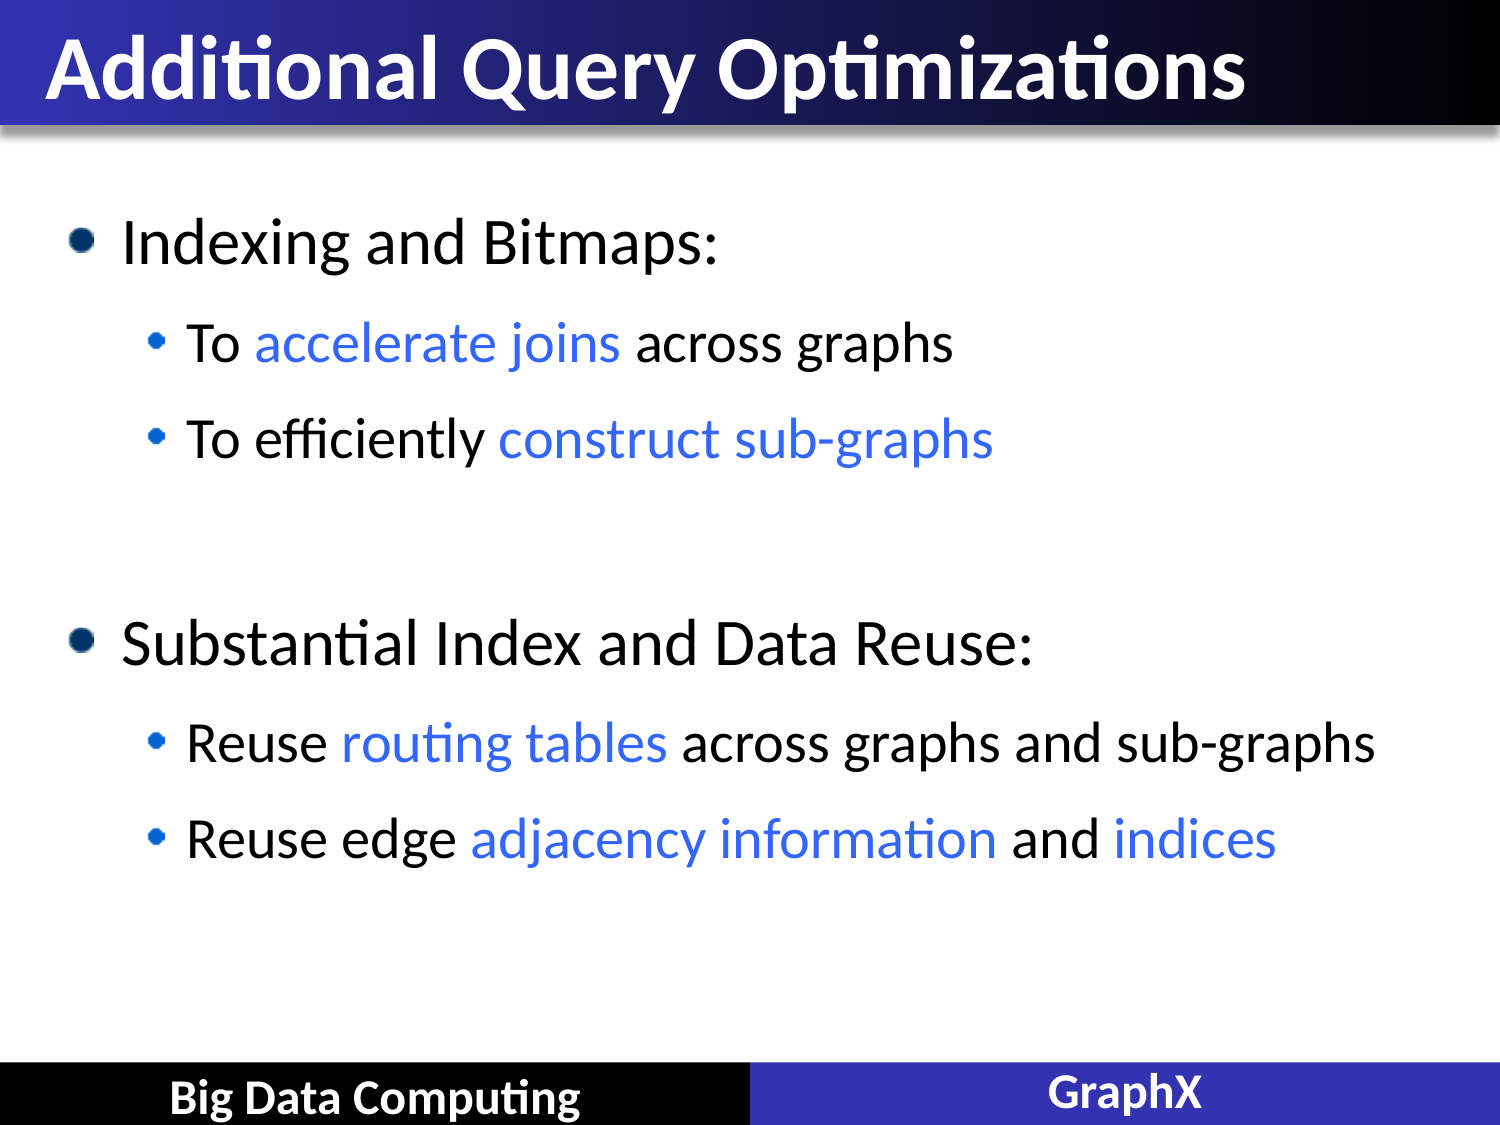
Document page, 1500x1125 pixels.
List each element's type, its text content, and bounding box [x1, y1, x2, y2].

picture [65, 624, 94, 653]
list Indexing and Bitmaps: To accelerate joins across graphs To efficiently construct sub-graphs Substantial Index and Data Reuse: Reuse routing tables across graphs and sub-graphs Reuse edge adjacency information and indices [49, 174, 1426, 1006]
picture [140, 422, 165, 447]
picture [140, 726, 165, 752]
text_box Big Data Computing [0, 1070, 749, 1119]
title Additional Query Optimizations [0, 0, 1463, 126]
picture [140, 822, 165, 848]
picture [65, 224, 94, 253]
text_box GraphX [749, 1058, 1500, 1119]
picture [140, 326, 165, 352]
